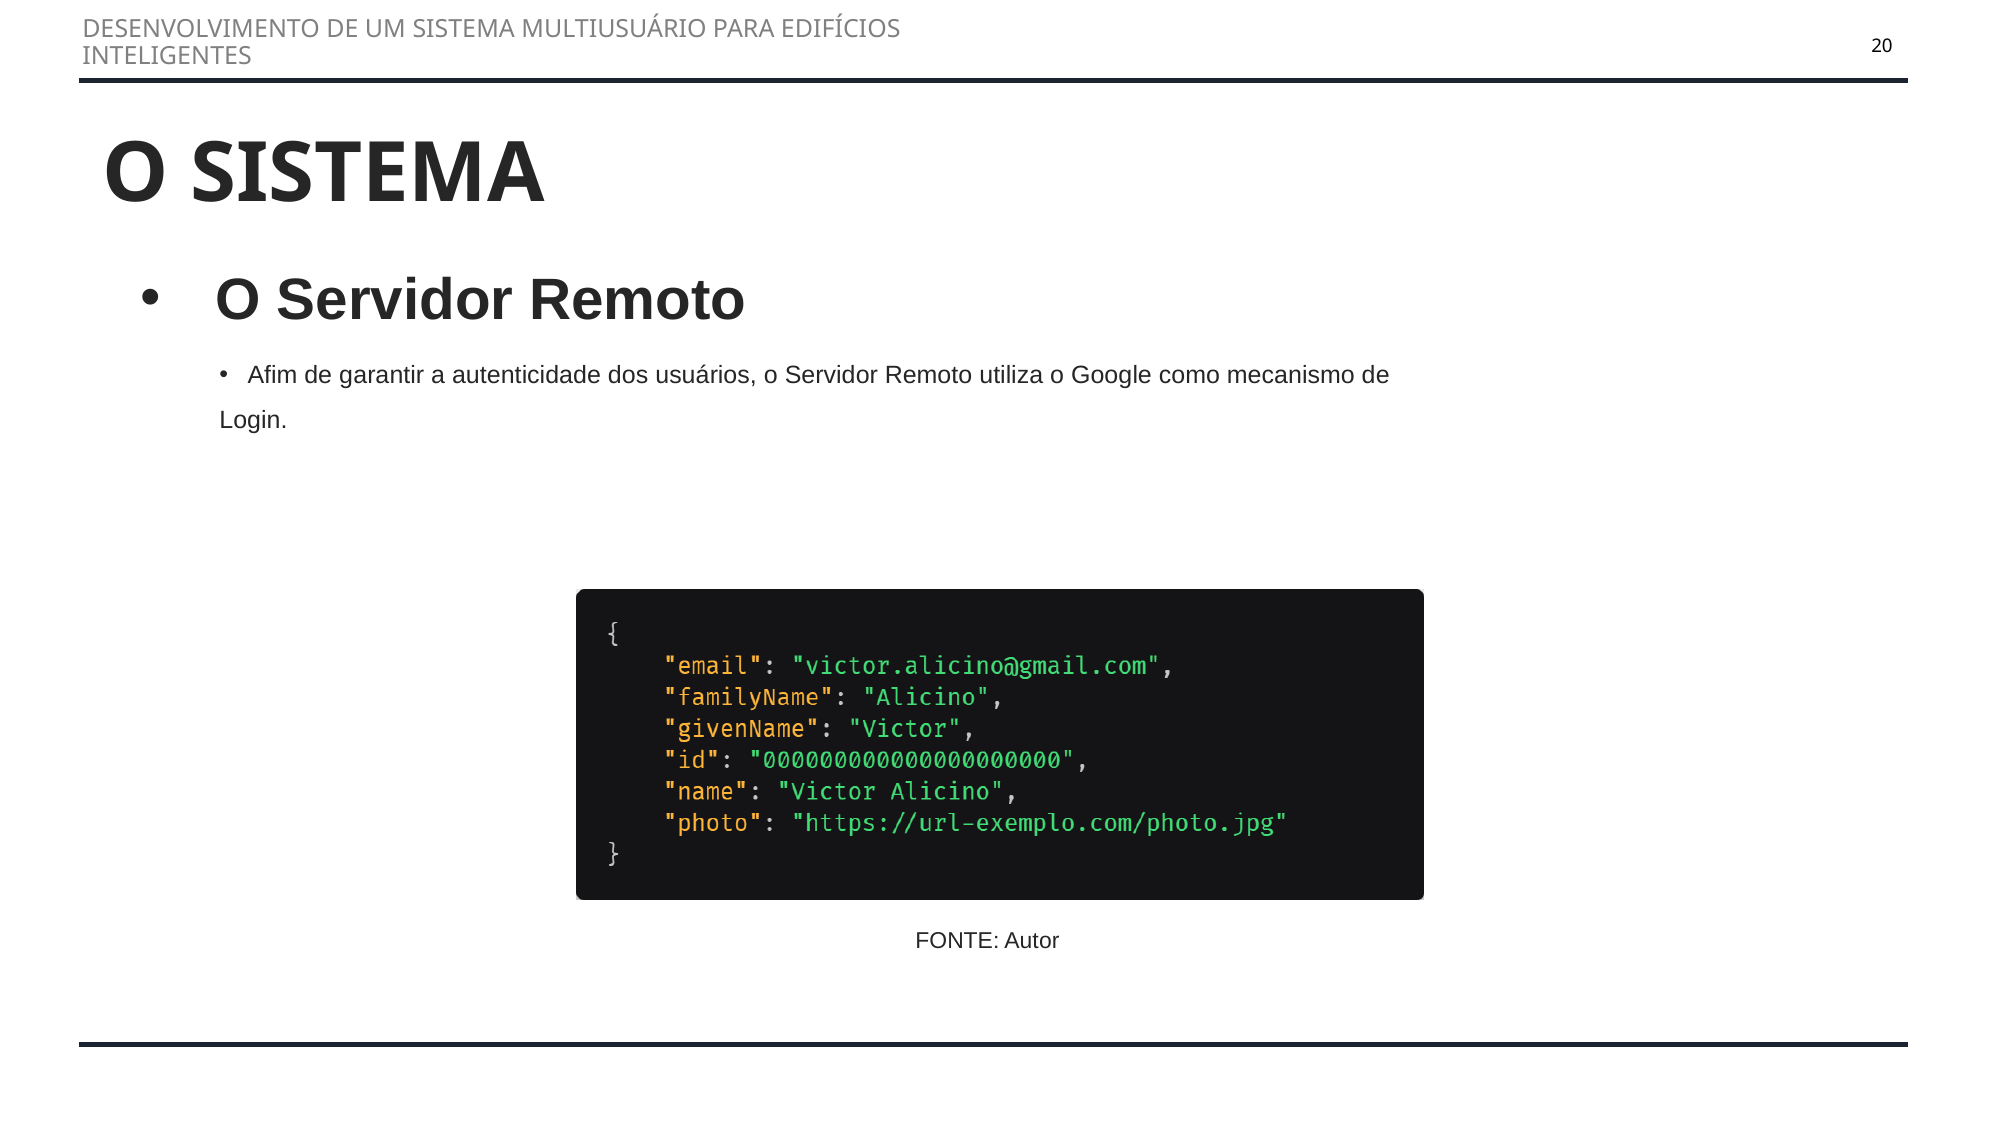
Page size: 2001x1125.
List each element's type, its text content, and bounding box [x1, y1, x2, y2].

text_box DESENVOLVIMENTO DE UM SISTEMA MULTIUSUÁRIO PARA EDIFÍCIOS INTELIGENTES [67, 17, 988, 78]
picture [575, 589, 1424, 900]
text_box Afim de garantir a autenticidade dos usuários, o Servidor Remoto utiliza o Google como mecanismo de Login. [204, 336, 1550, 442]
text_box O Servidor Remoto [125, 225, 1641, 368]
slide_number 20 [1802, 16, 1908, 77]
title O SISTEMA [87, 96, 643, 240]
text_box FONTE: Autor [708, 917, 1267, 960]
